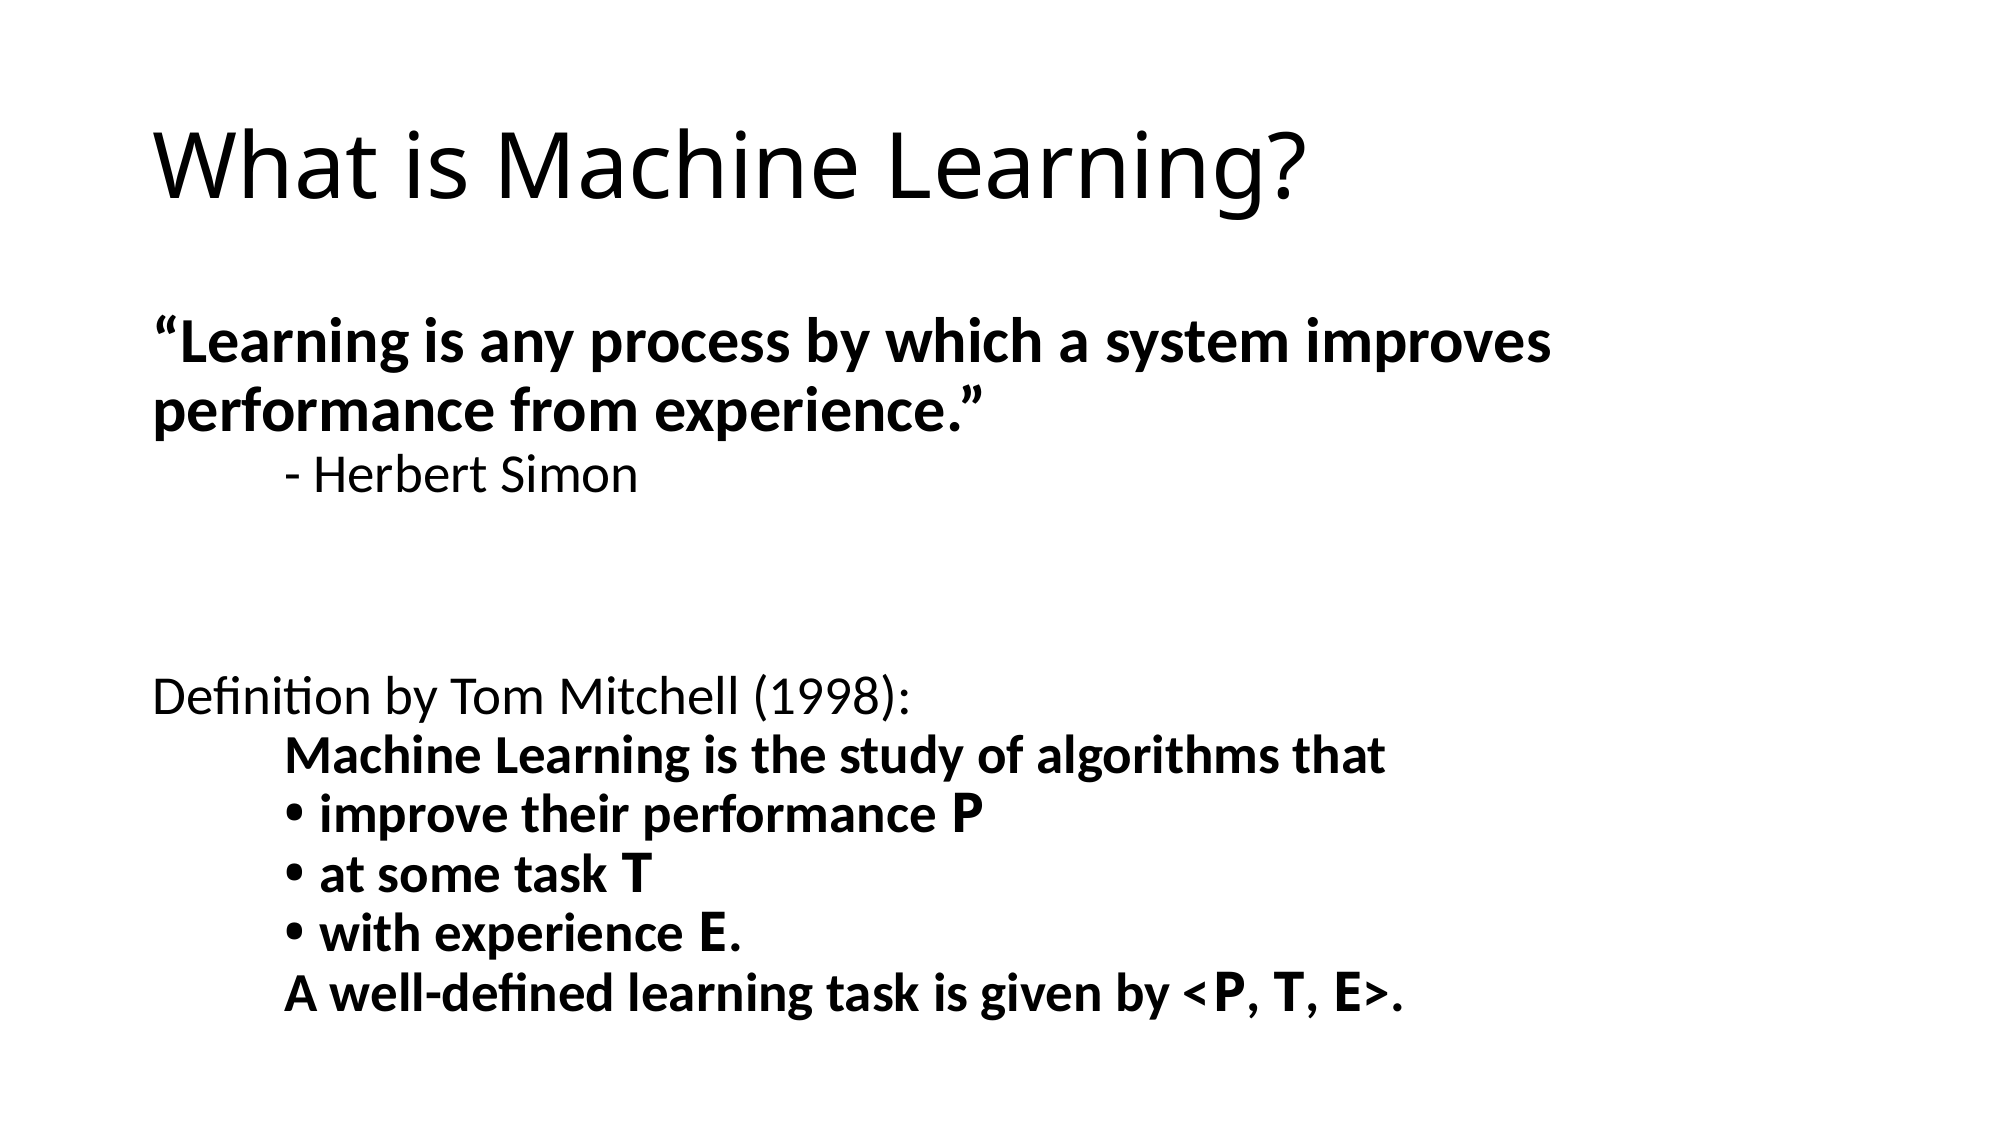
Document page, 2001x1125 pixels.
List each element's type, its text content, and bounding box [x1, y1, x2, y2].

list “Learning is any process by which a system improves performance from experience.” - Herbert Simon Definition by Tom Mitchell (1998): Machine Learning is the study of algorithms that • improve their performance P • at some task T • with experience E. A well-defined learning task is given by <P, T, E>. [137, 299, 1863, 1090]
title What is Machine Learning? [137, 59, 1863, 278]
